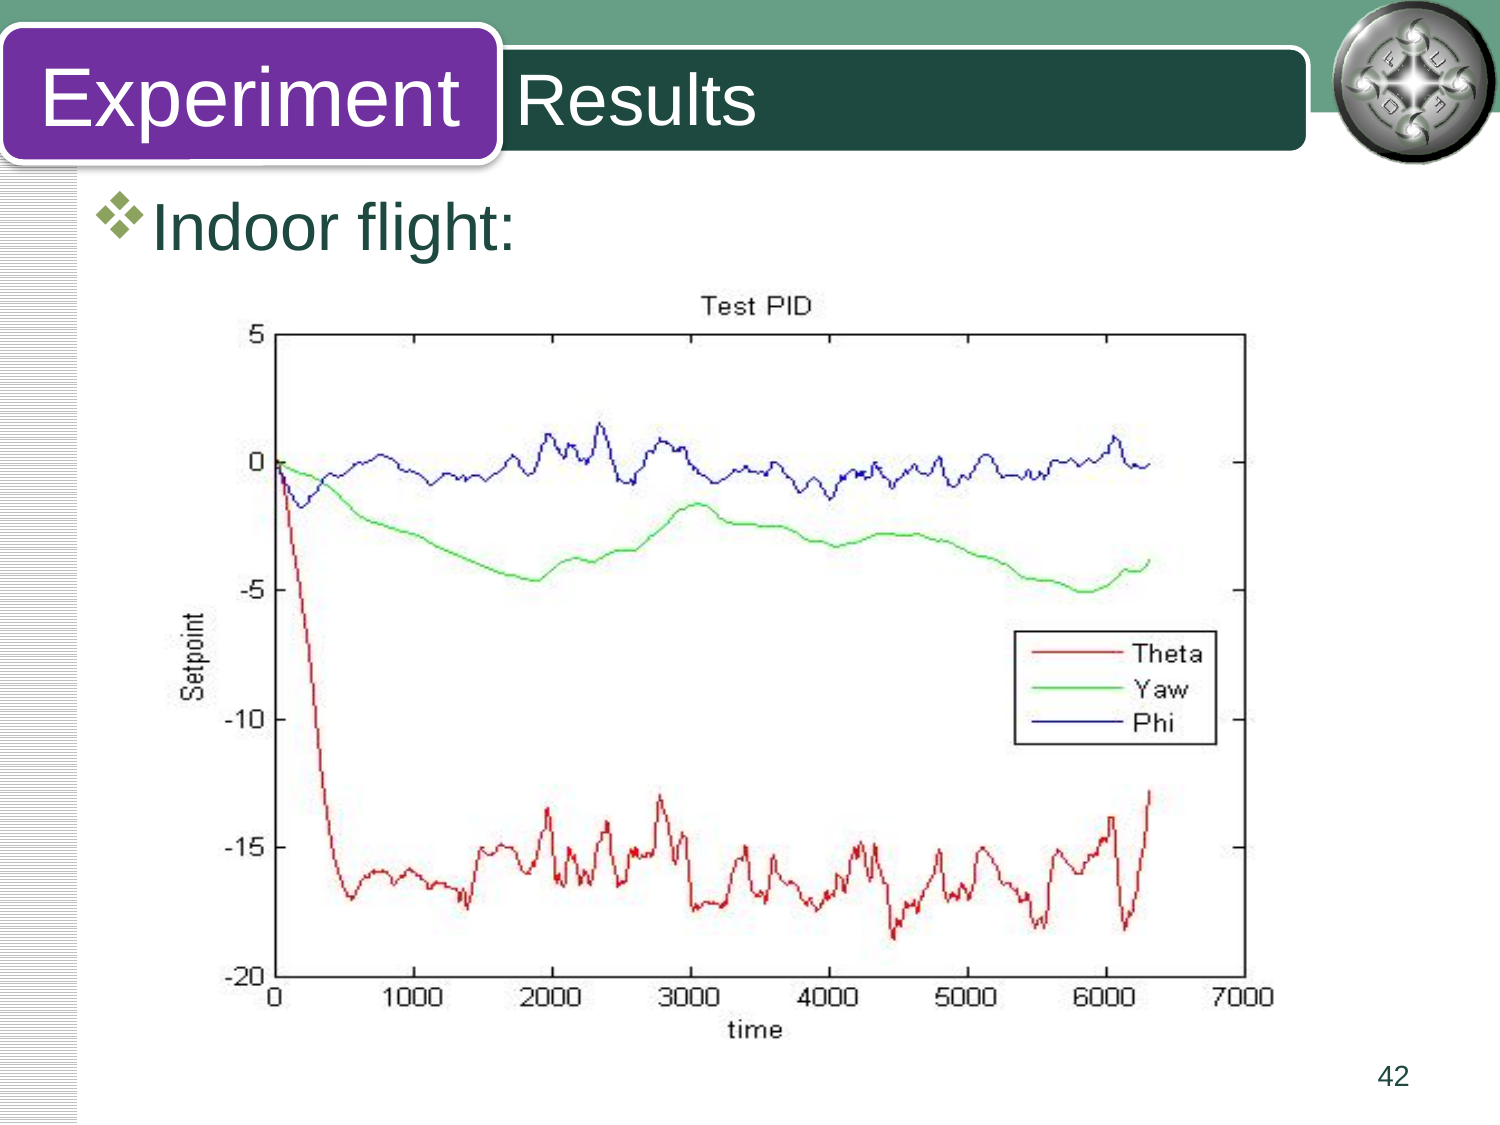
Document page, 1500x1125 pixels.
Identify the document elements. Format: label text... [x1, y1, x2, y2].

text_box Experiment [0, 21, 504, 166]
title Results [508, 49, 1307, 143]
slide_number 42 [1074, 1049, 1426, 1103]
list Indoor flight: [74, 176, 1426, 1001]
picture [1312, 0, 1500, 201]
picture [112, 274, 1363, 1063]
